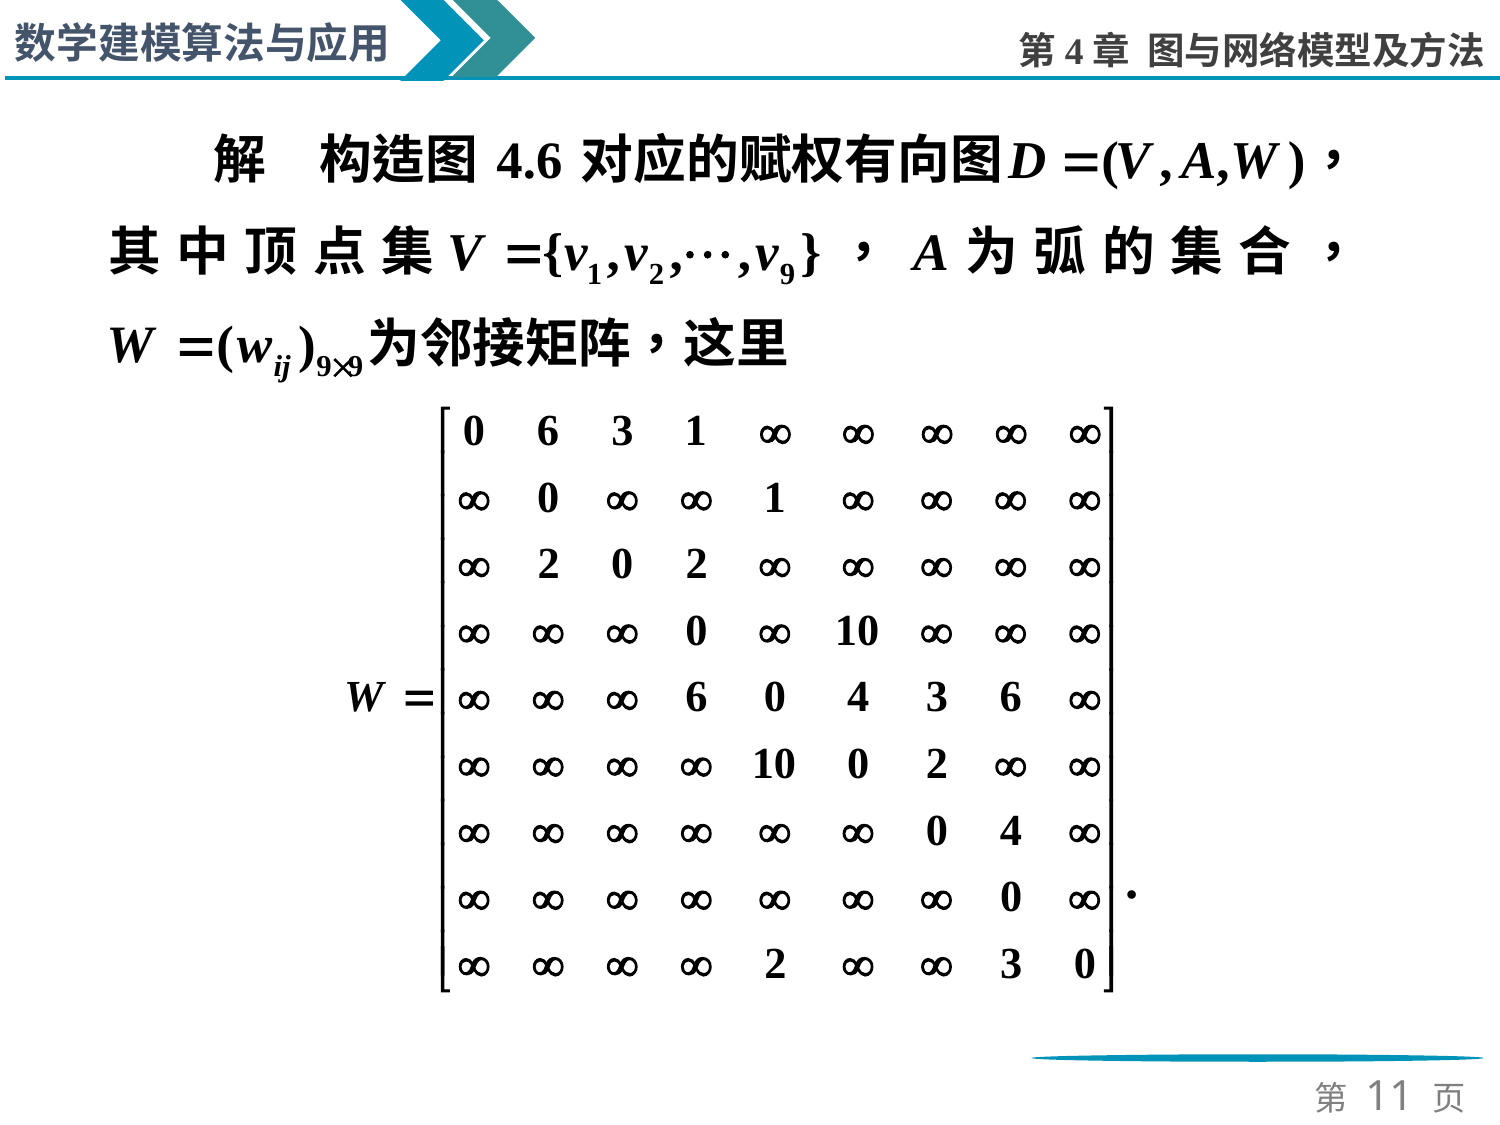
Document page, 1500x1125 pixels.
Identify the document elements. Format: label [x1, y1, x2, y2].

text_box [108, 123, 1361, 1125]
